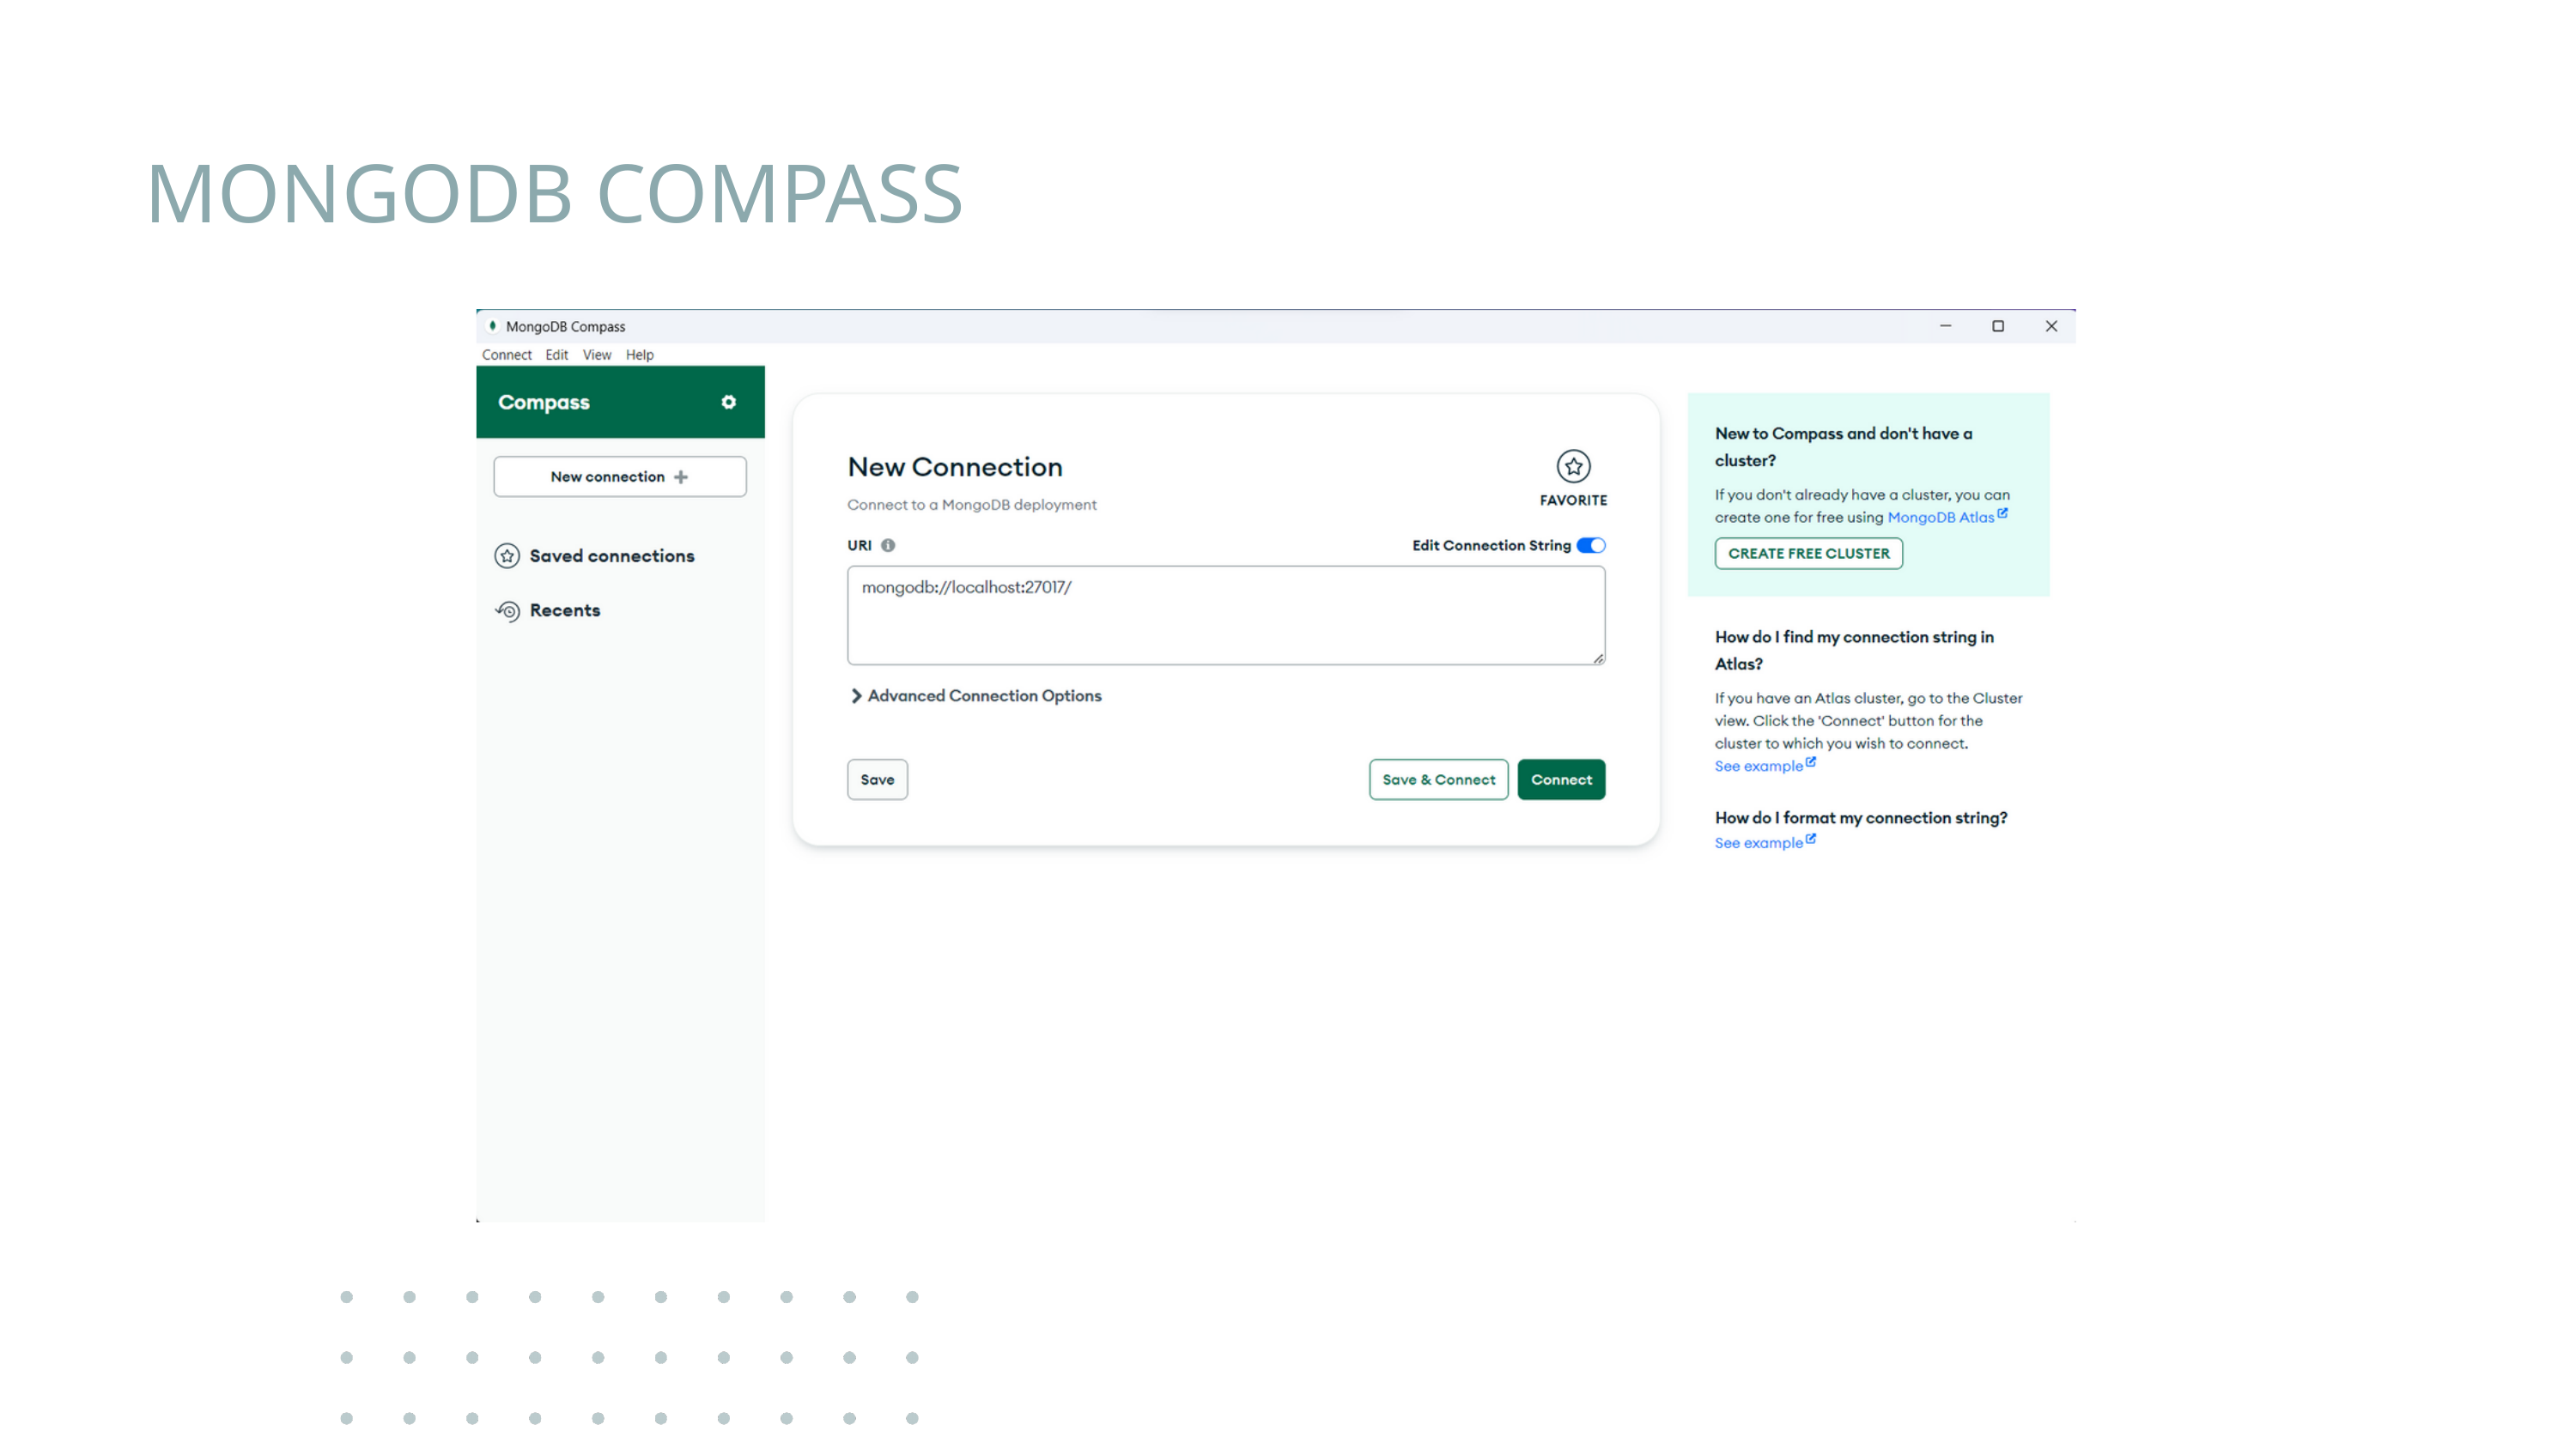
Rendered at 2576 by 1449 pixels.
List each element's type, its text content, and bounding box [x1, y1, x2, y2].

text_box [476, 309, 2076, 1223]
text_box [340, 1290, 919, 1449]
text_box MONGODB COMPASS [144, 149, 1593, 239]
